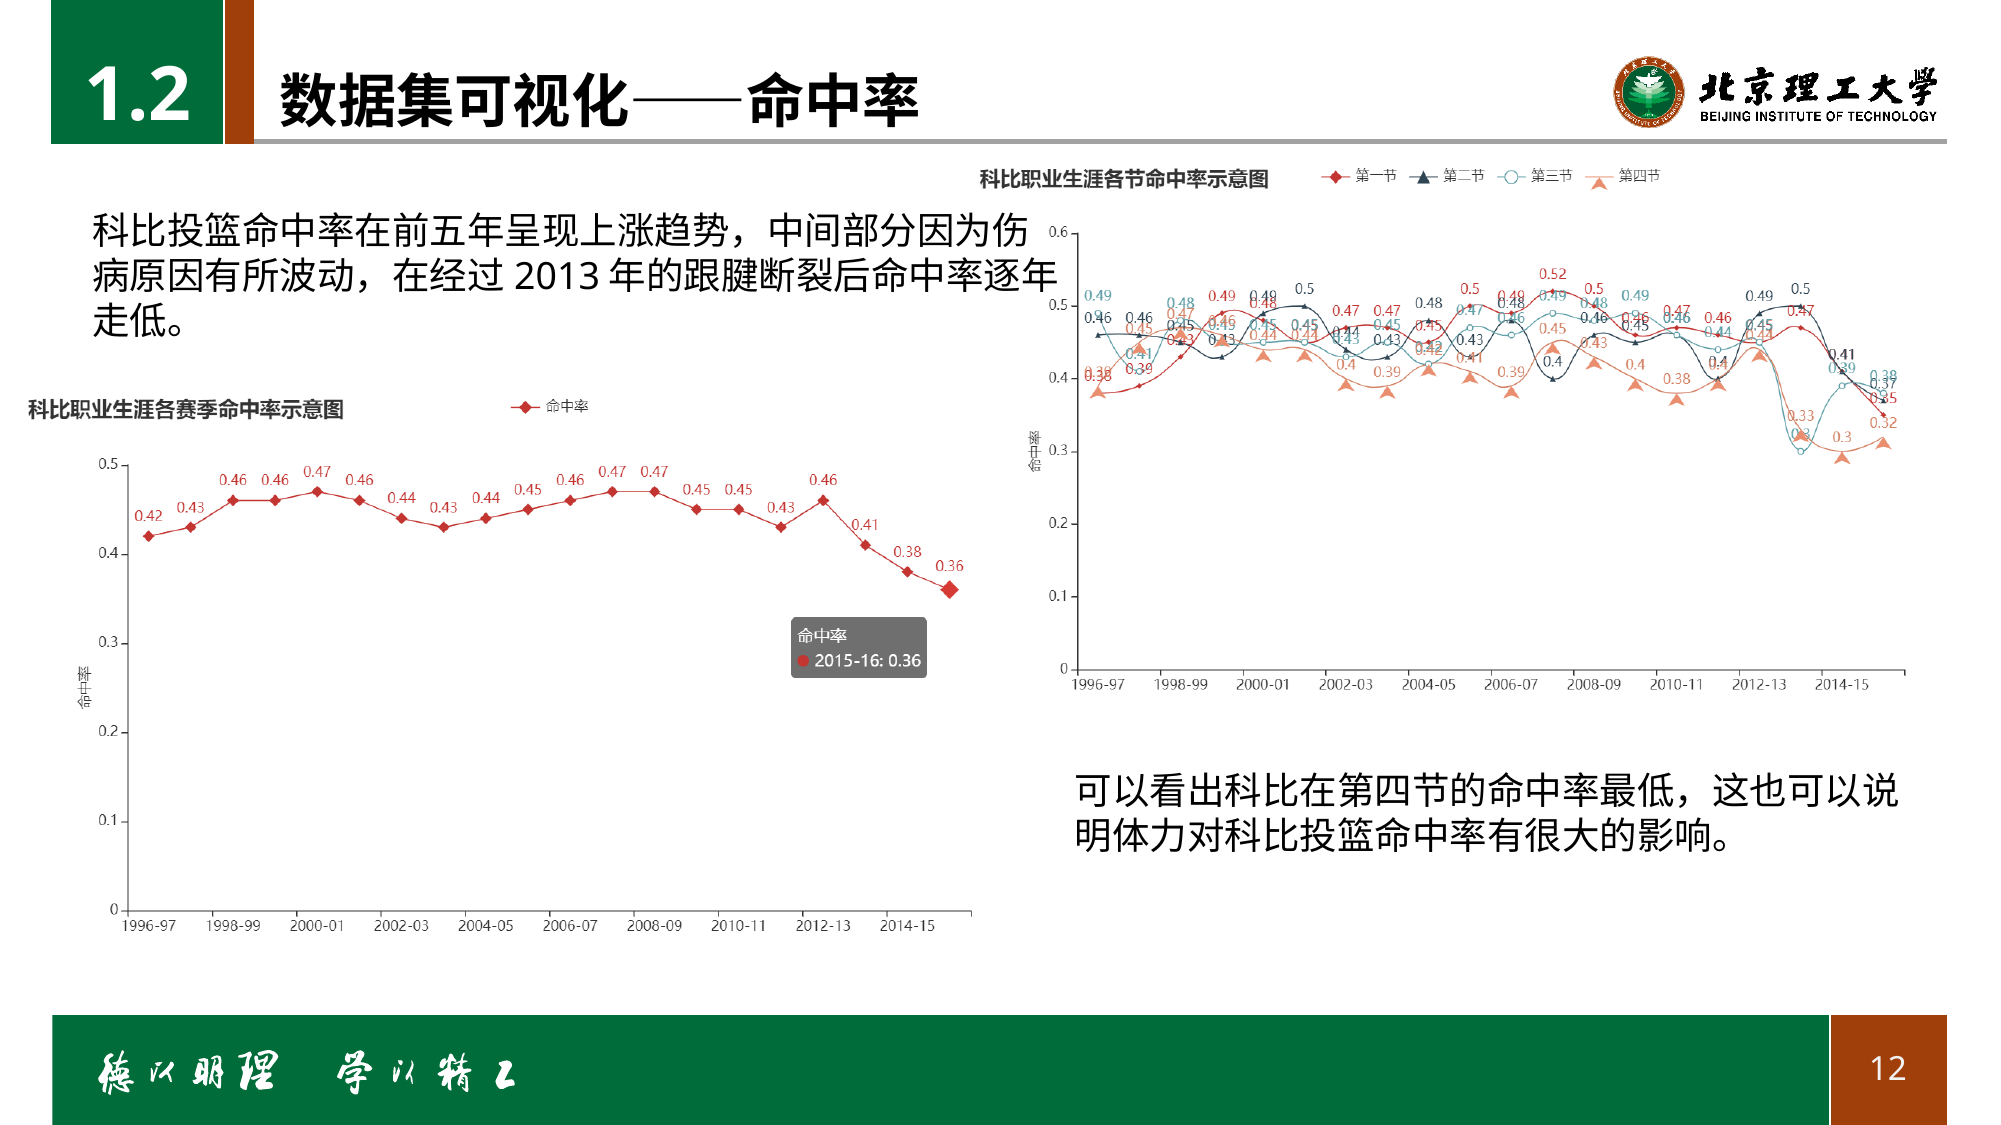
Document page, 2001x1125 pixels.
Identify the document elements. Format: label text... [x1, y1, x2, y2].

text_box 可以看出科比在第四节的命中率最低，这也可以说明体力对科比投篮命中率有很大的影响。 [1060, 759, 1933, 864]
text_box 1.2 [58, 38, 218, 144]
picture [21, 157, 1955, 968]
title 数据集可视化——命中率 [265, 35, 1955, 199]
text_box 科比投篮命中率在前五年呈现上涨趋势，中间部分因为伤病原因有所波动，在经过2013年的跟腱断裂后命中率逐年走低。 [77, 199, 972, 350]
